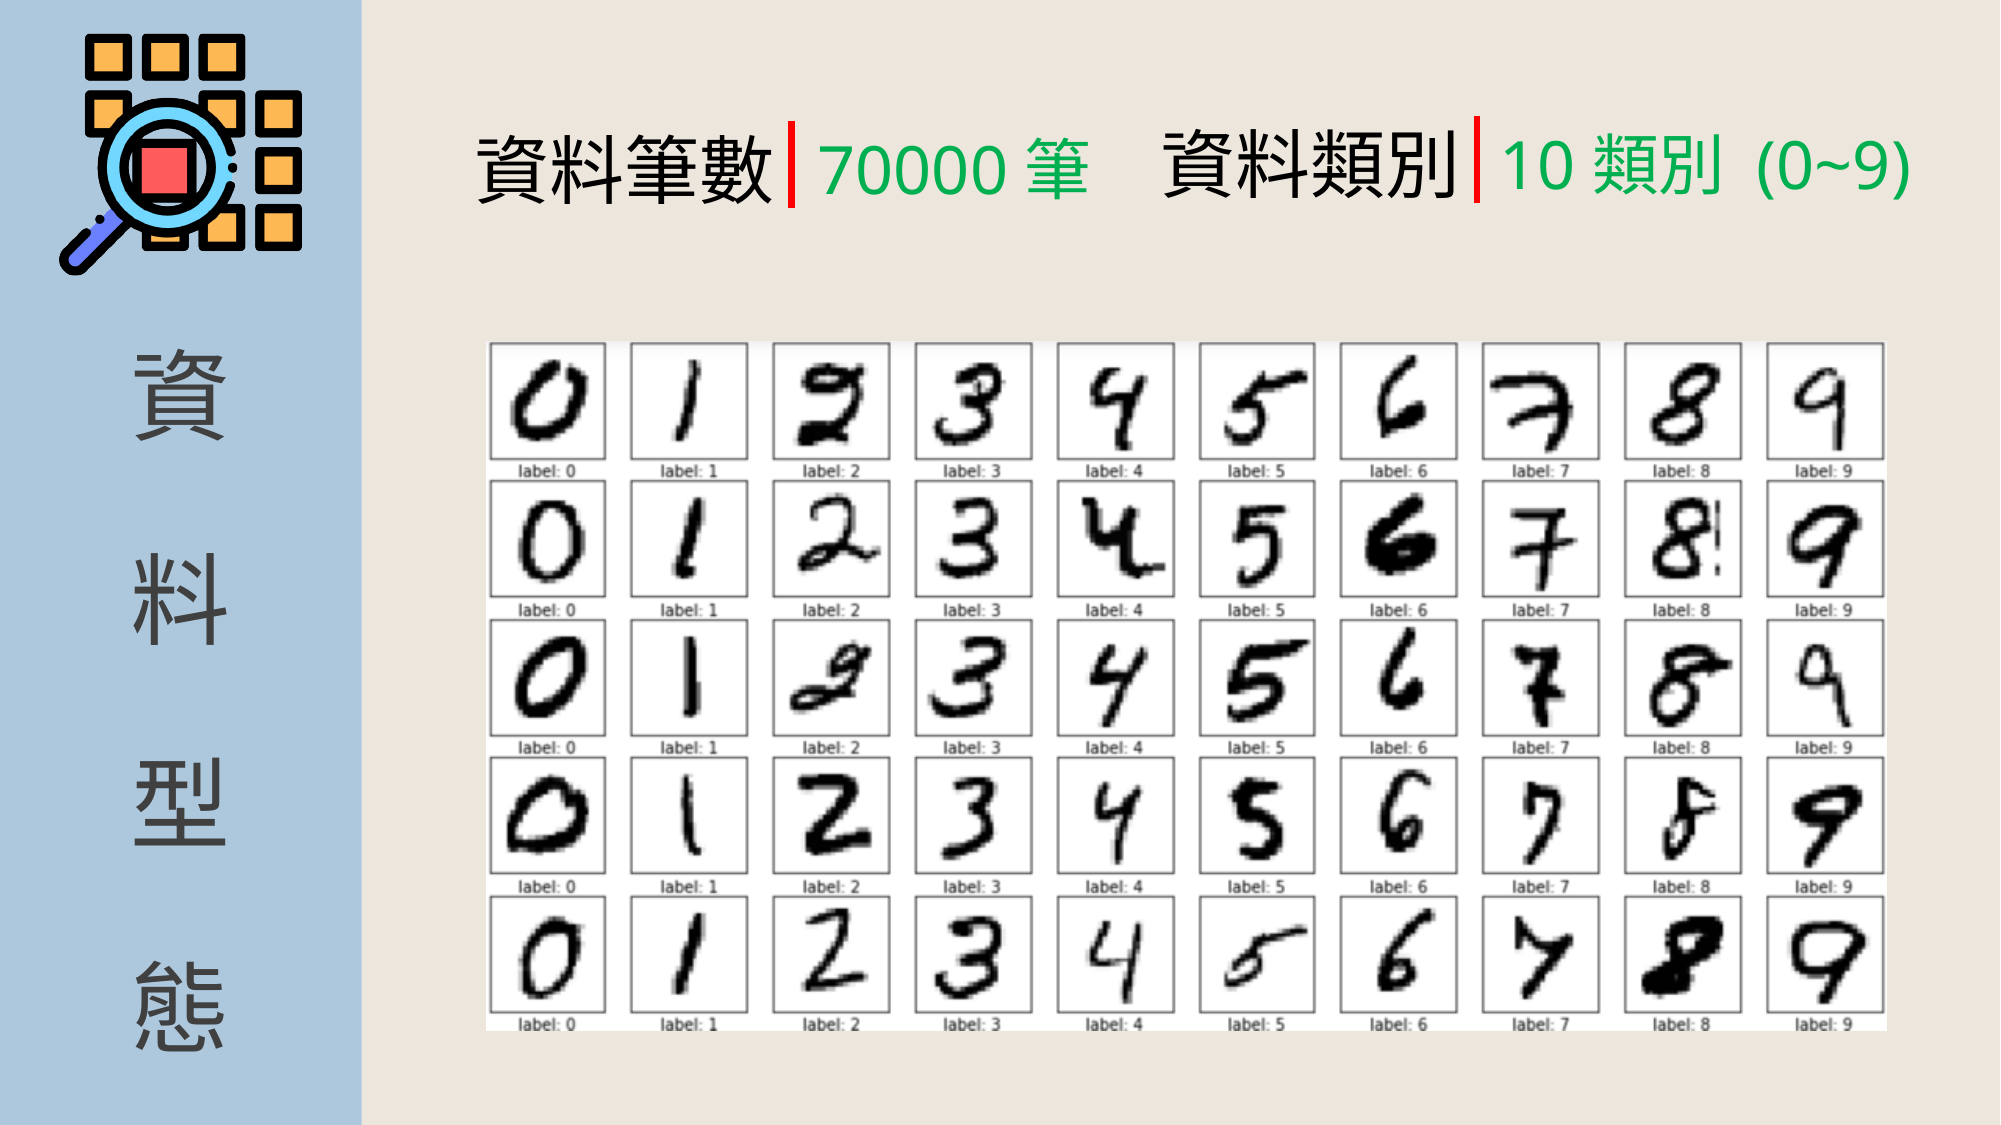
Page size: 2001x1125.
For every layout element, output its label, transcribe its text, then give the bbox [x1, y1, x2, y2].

picture [59, 32, 303, 276]
text_box [0, 0, 363, 1125]
text_box 70000筆 [802, 120, 1106, 216]
picture [485, 340, 1887, 1031]
text_box 資料類別 [1145, 110, 1476, 216]
title 資 料 型 態 [109, 364, 253, 1074]
text_box 10類別 (0~9) [1484, 115, 1926, 211]
text_box 資料筆數 [459, 115, 790, 221]
